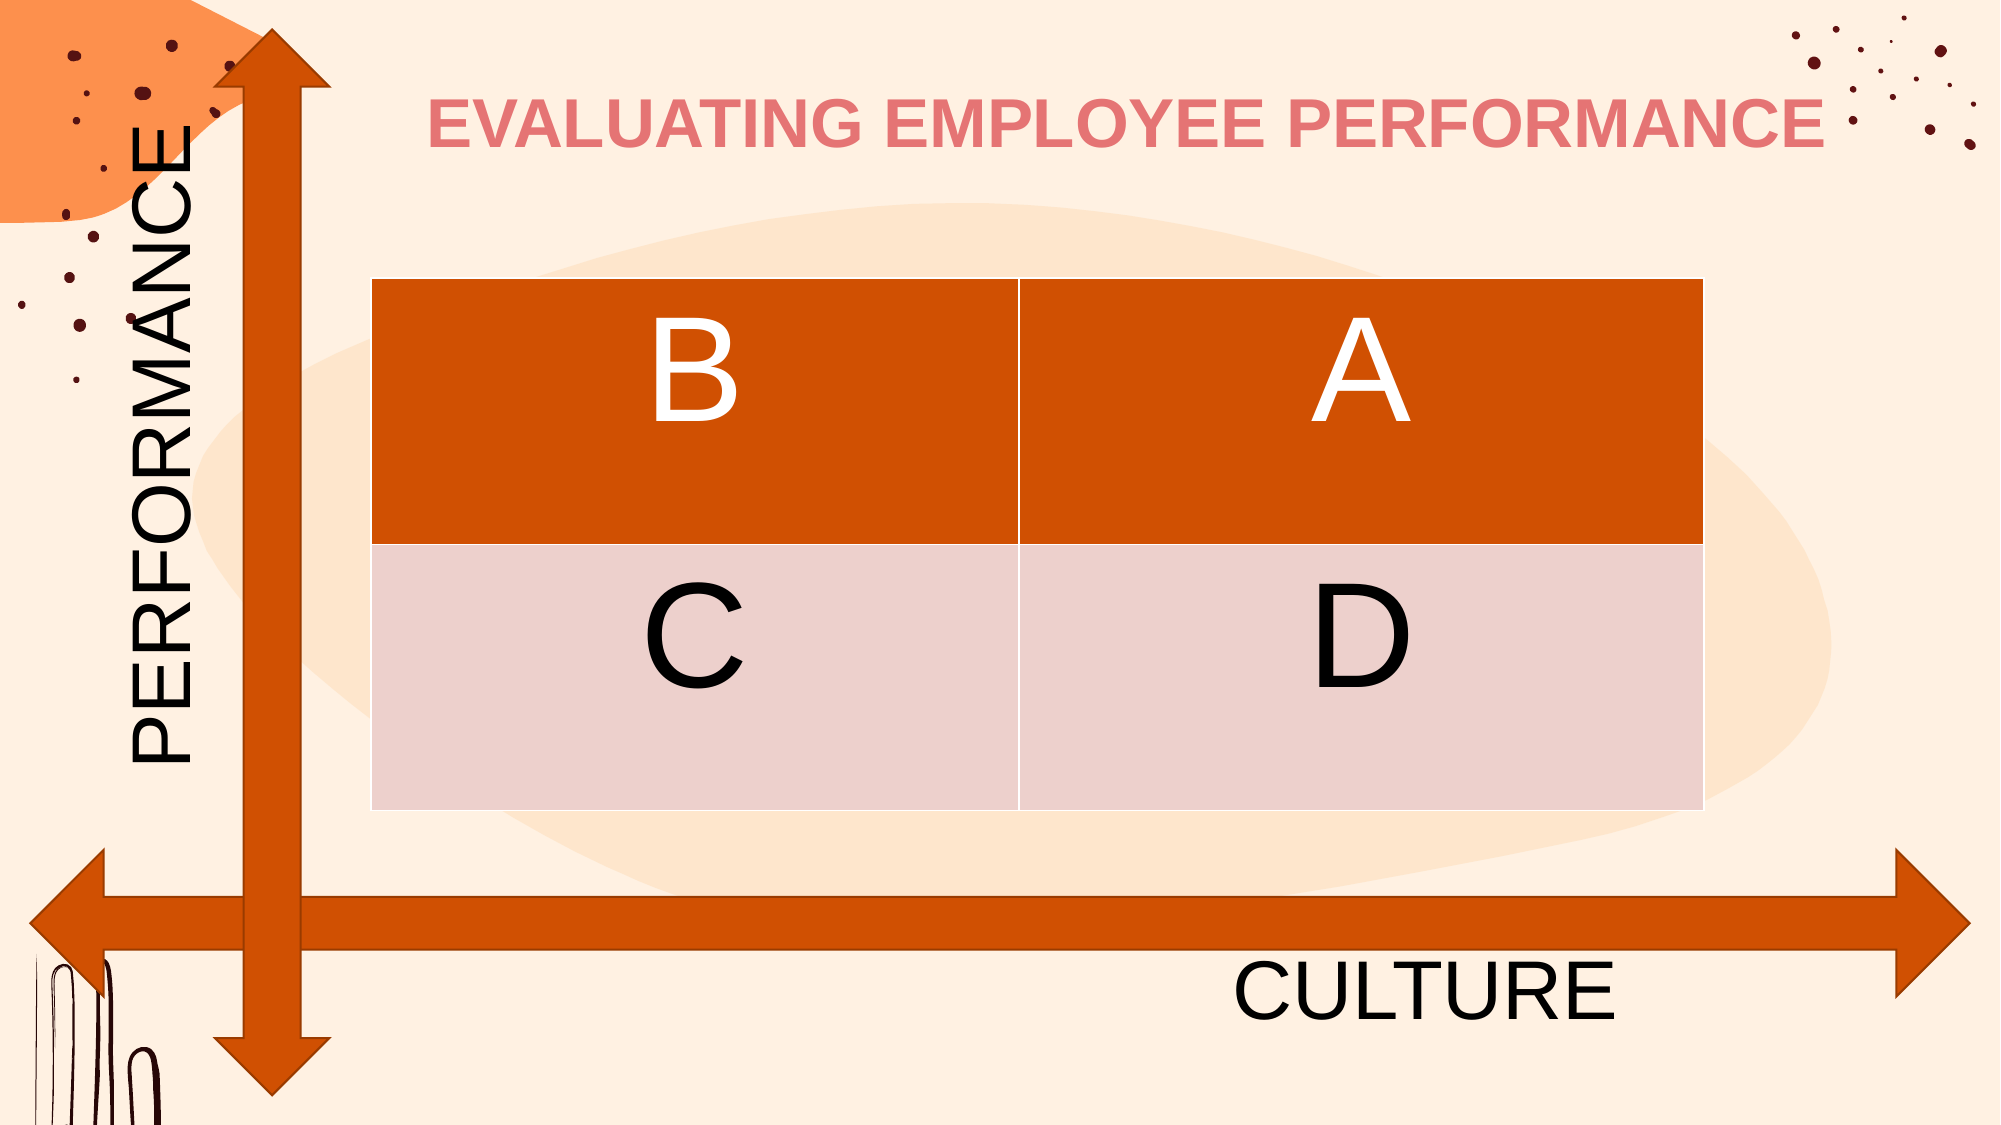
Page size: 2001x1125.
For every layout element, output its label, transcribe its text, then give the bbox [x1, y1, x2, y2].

table_header B [372, 279, 1018, 544]
text_box PERFORMANCE [99, 97, 215, 785]
text_box [212, 28, 332, 1097]
text_box [302, 847, 1972, 951]
text_box CULTURE [1217, 928, 2000, 1044]
list EVALUATING EMPLOYEE PERFORMANCE [302, 80, 1982, 172]
table_cell D [1020, 545, 1703, 810]
table_header A [1020, 279, 1703, 544]
text_box [28, 847, 242, 999]
table_cell C [372, 545, 1018, 810]
